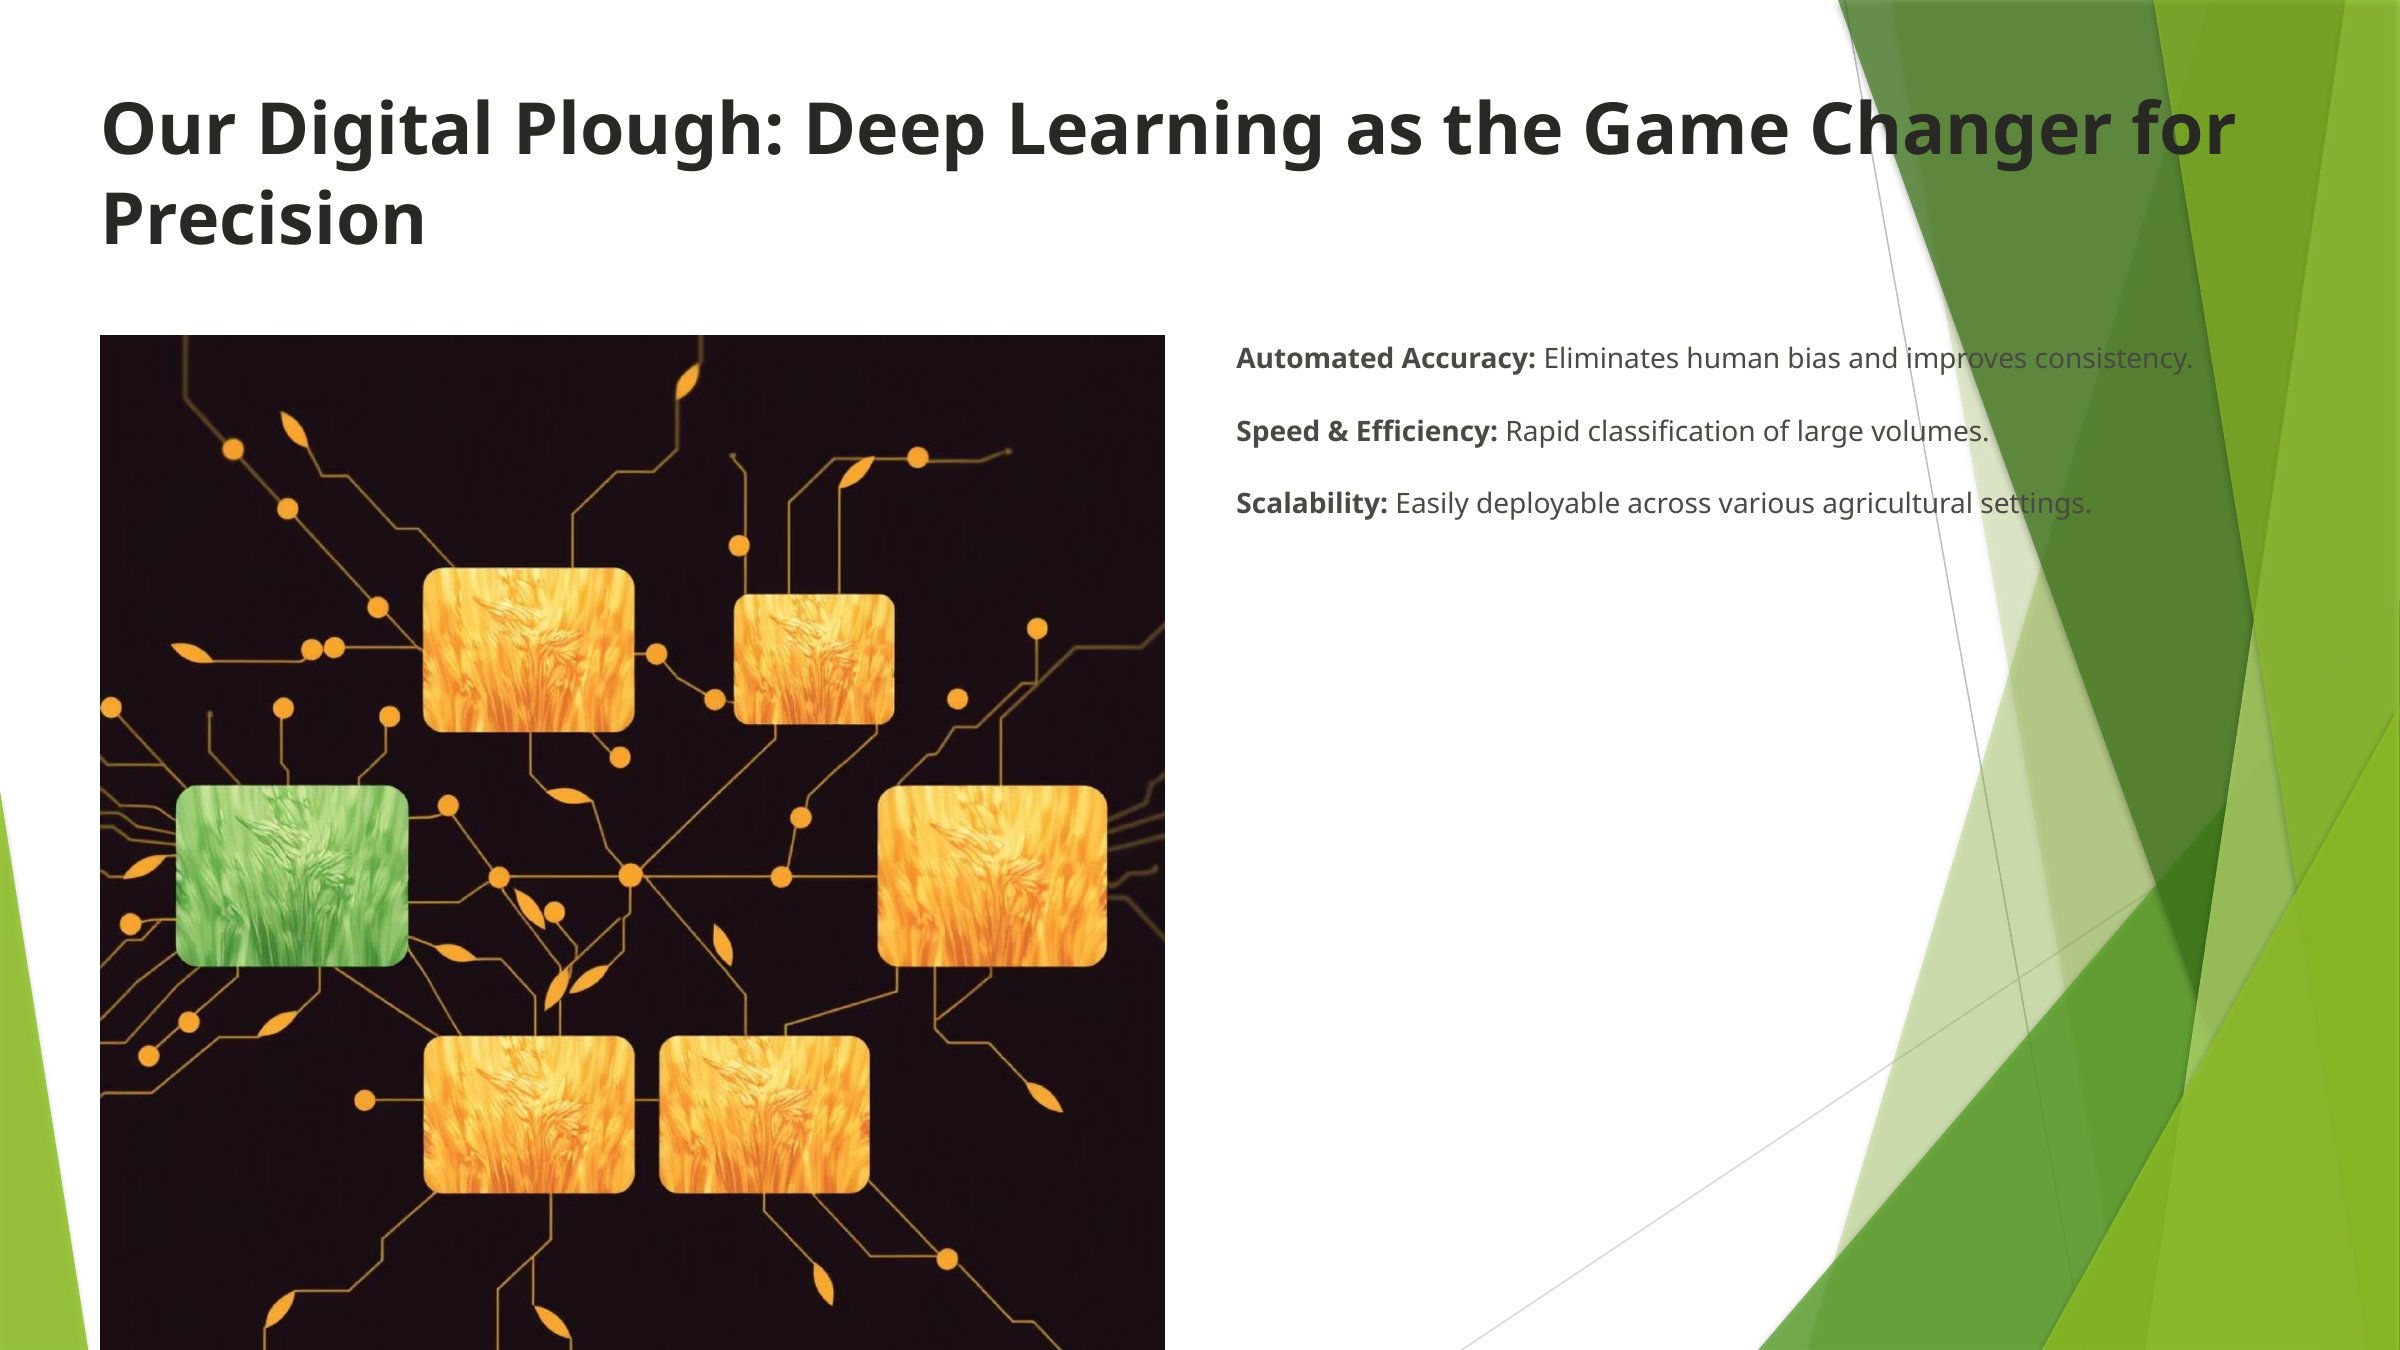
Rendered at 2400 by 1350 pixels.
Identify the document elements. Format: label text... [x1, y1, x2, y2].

text_box Speed & Efficiency: Rapid classification of large volumes. [1236, 400, 2301, 448]
text_box Our Digital Plough: Deep Learning as the Game Changer for Precision [100, 79, 2299, 260]
picture [100, 334, 1166, 1350]
text_box Automated Accuracy: Eliminates human bias and improves consistency. [1236, 328, 2301, 375]
text_box Scalability: Easily deployable across various agricultural settings. [1236, 473, 2301, 520]
